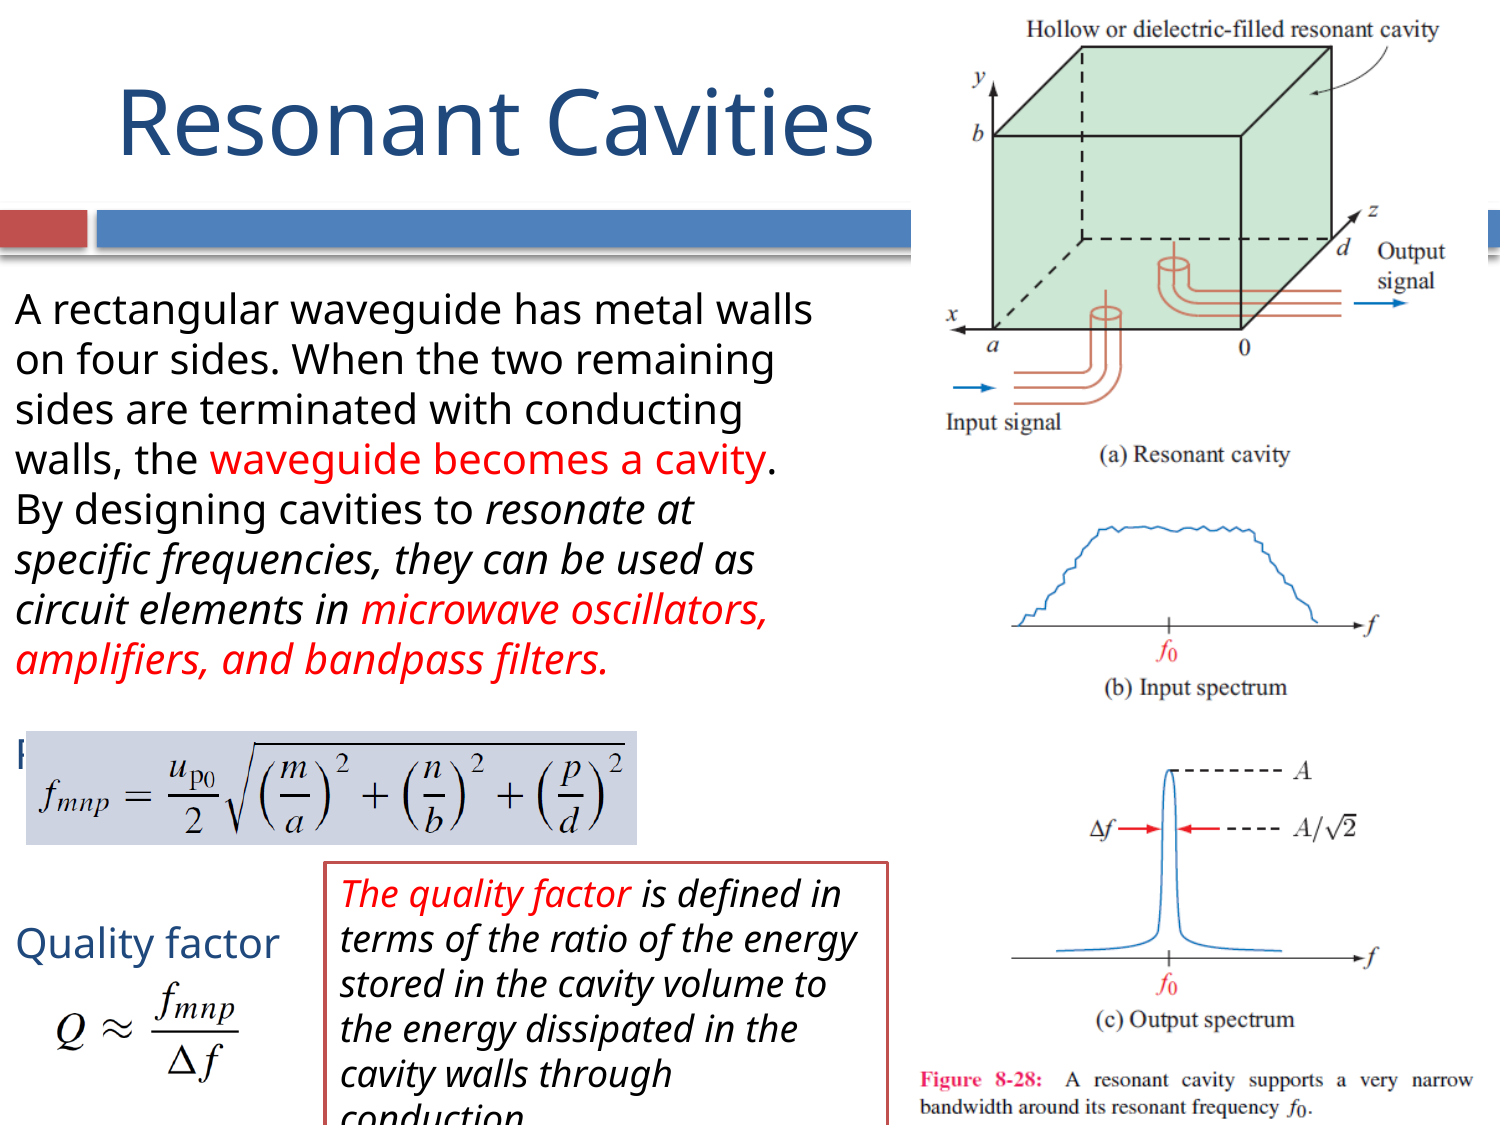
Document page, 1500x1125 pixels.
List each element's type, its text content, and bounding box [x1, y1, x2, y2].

text_box The quality factor is defined in terms of the ratio of the energy stored in the cavity volume to the energy dissipated in the cavity walls through conduction. [323, 861, 889, 1125]
text_box A rectangular waveguide has metal walls on four sides. When the two remaining sides are terminated with conducting walls, the waveguide becomes a cavity. By designing cavities to resonate at specific frequencies, they can be used as circuit elements in microwave oscillators, amplifiers, and bandpass filters. Resonant Frequency [0, 275, 850, 885]
picture [52, 974, 247, 1089]
title Resonant Cavities [100, 37, 905, 200]
picture [24, 729, 638, 846]
text_box Quality factor [0, 909, 296, 975]
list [911, 10, 1488, 1125]
